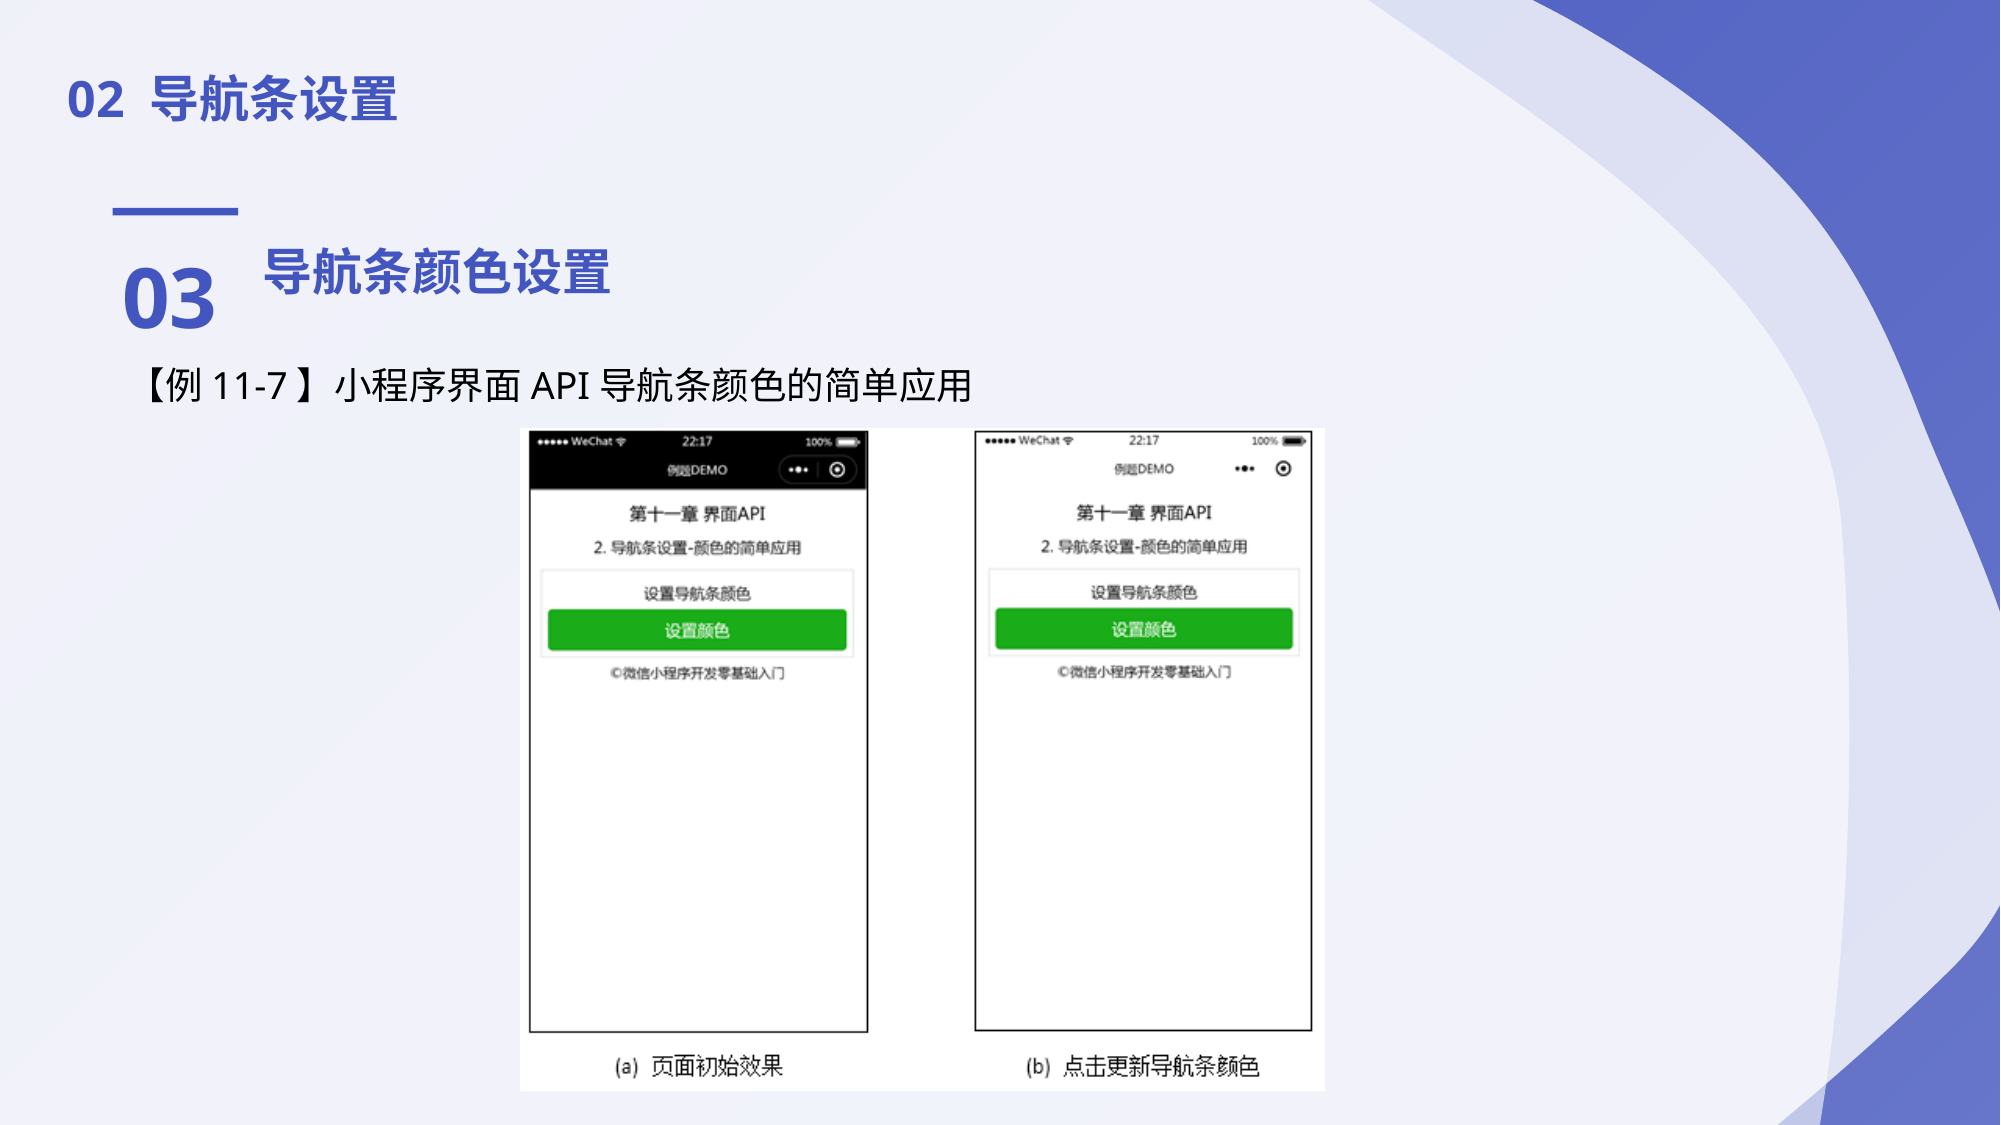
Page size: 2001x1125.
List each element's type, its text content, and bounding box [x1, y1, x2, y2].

text_box 03 [107, 207, 233, 353]
text_box 导航条颜色设置 [247, 215, 628, 308]
text_box 【例11-7】小程序界面API导航条颜色的简单应用 [112, 354, 1669, 415]
text_box [233, 207, 239, 216]
list 02 导航条设置 [52, 41, 924, 162]
picture [520, 428, 1325, 1091]
